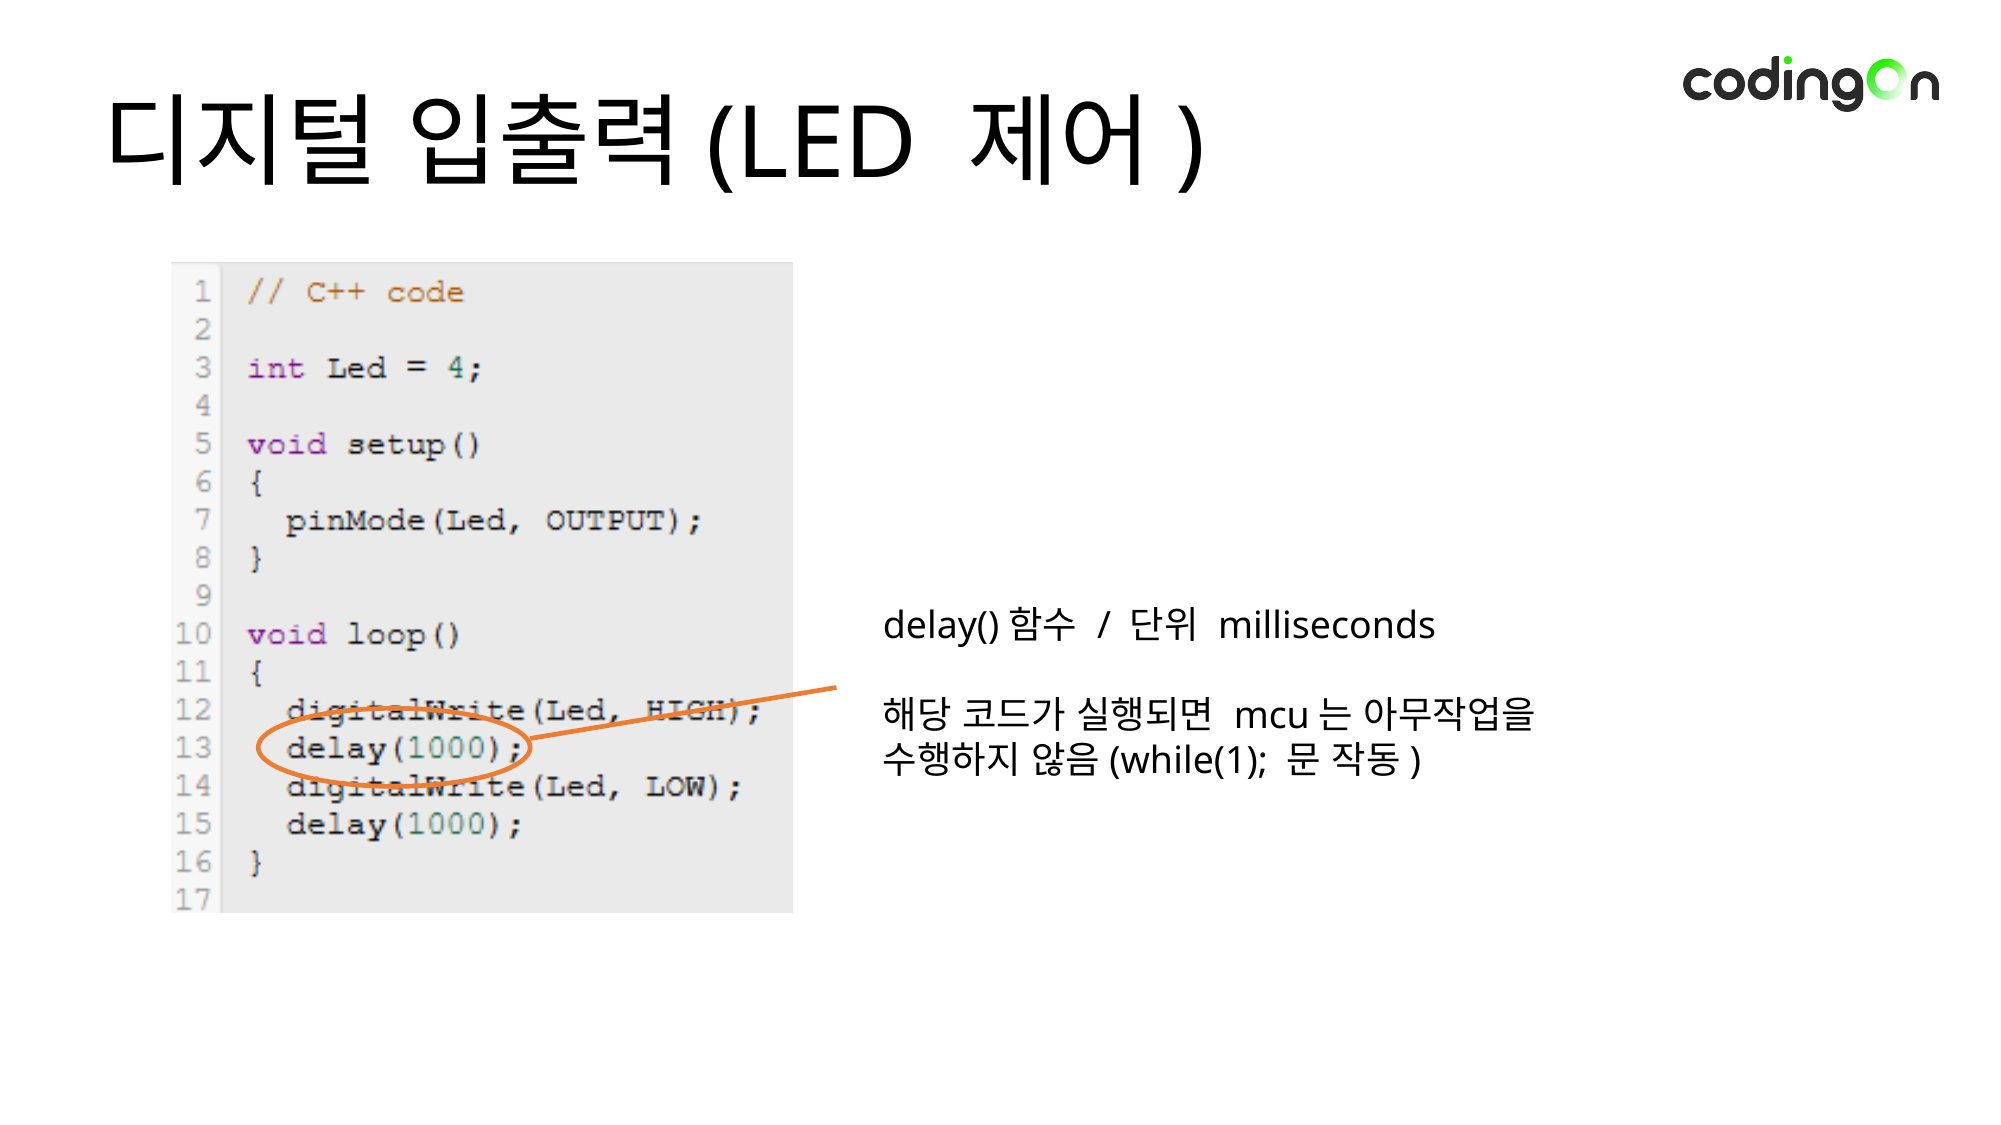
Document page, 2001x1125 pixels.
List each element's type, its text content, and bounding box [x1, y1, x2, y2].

text_box delay()함수 / 단위 milliseconds 해당 코드가 실행되면 mcu는 아무작업을 수행하지 않음(while(1); 문 작동) [868, 593, 1592, 789]
picture [1813, 56, 1939, 112]
picture [171, 262, 793, 913]
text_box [530, 687, 837, 739]
title 디지털 입출력(LED 제어) [87, 36, 1813, 255]
